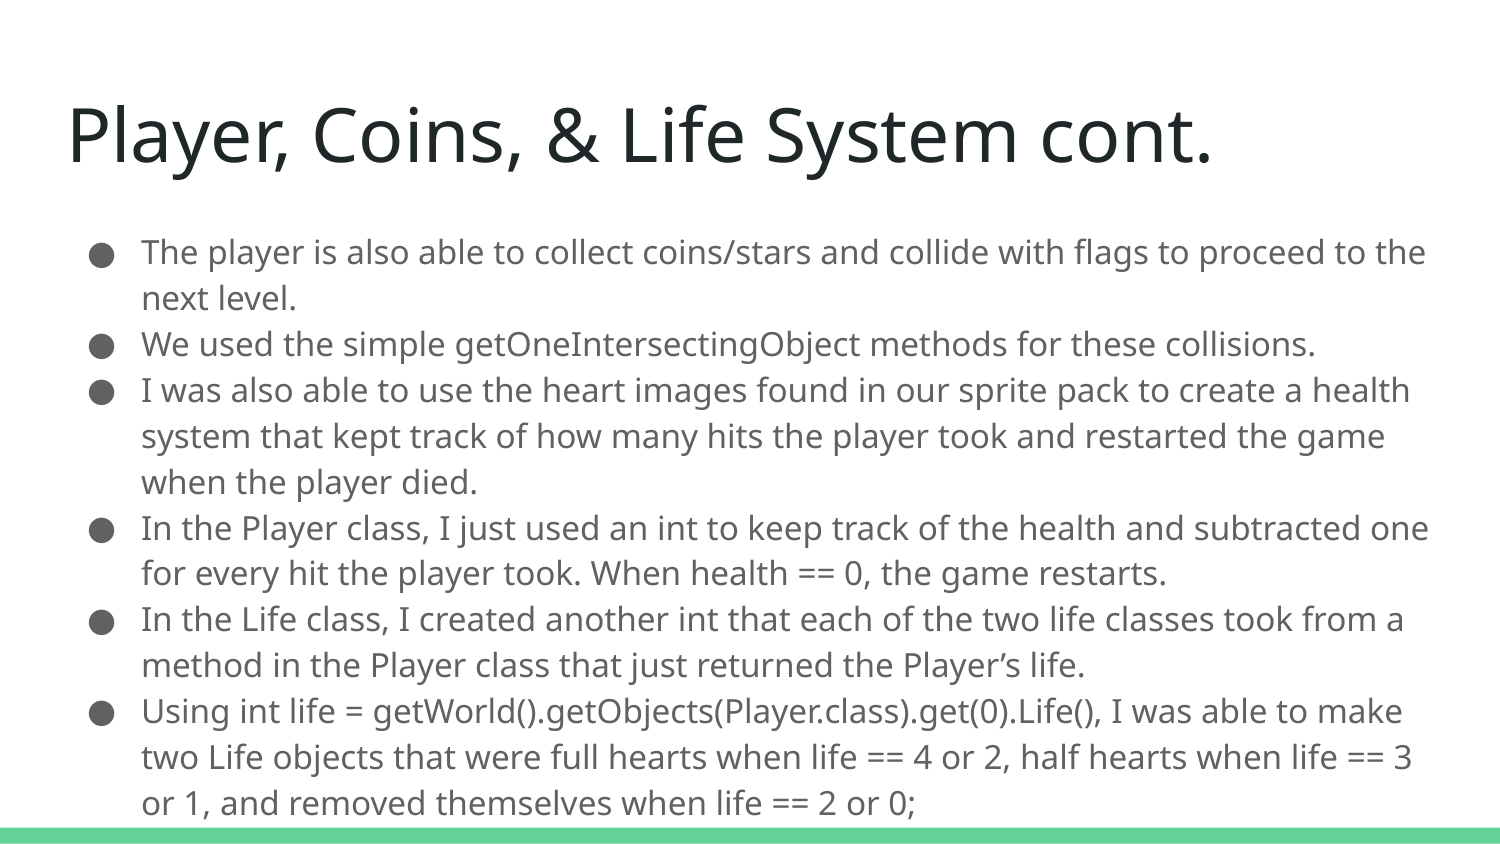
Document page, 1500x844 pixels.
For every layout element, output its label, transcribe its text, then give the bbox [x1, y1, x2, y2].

list The player is also able to collect coins/stars and collide with flags to proceed to the next level. We used the simple getOneIntersectingObject methods for these collisions. I was also able to use the heart images found in our sprite pack to create a health system that kept track of how many hits the player took and restarted the game when the player died. In the Player class, I just used an int to keep track of the health and subtracted one for every hit the player took. When health == 0, the game restarts. In the Life class, I created another int that each of the two life classes took from a method in the Player class that just returned the Player’s life. Using int life = getWorld().getObjects(Player.class).get(0).Life(), I was able to make two Life objects that were full hearts when life == 4 or 2, half hearts when life == 3 or 1, and removed themselves when life == 2 or 0; [51, 210, 1449, 731]
title Player, Coins, & Life System cont. [51, 72, 1449, 167]
